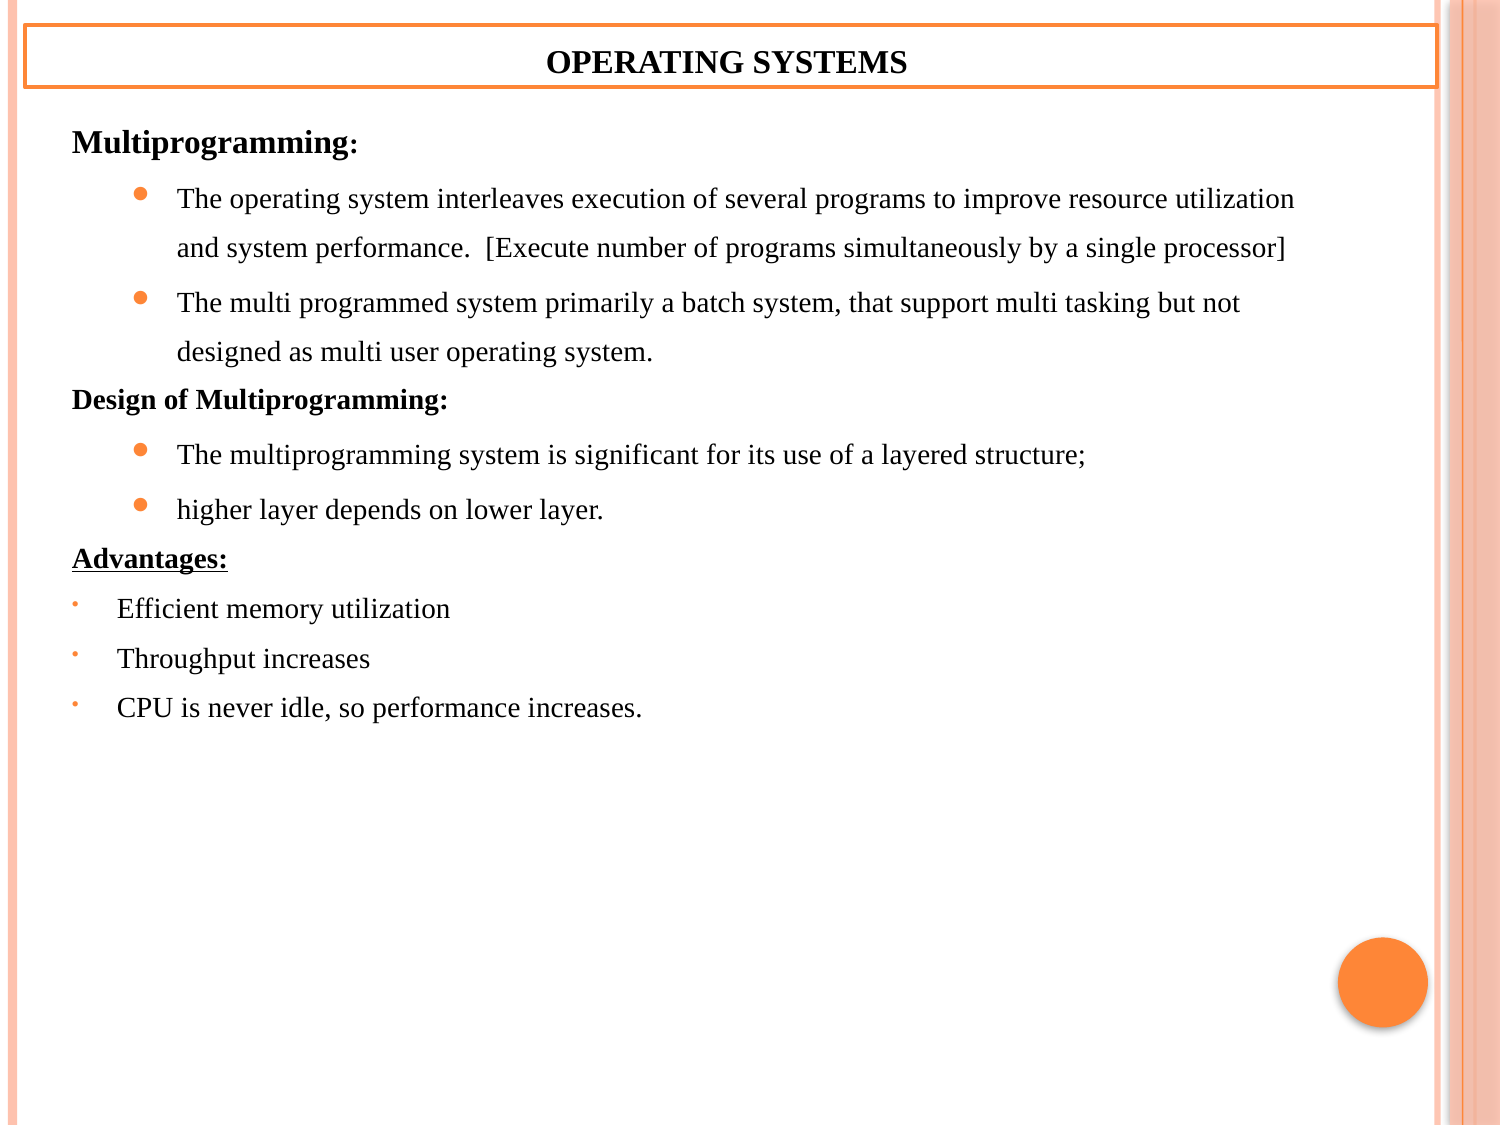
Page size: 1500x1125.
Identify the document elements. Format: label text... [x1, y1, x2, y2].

list Multiprogramming: The operating system interleaves execution of several programs to improve resource utilization and system performance. [Execute number of programs simultaneously by a single processor] The multi programmed system primarily a batch system, that support multi tasking but not designed as multi user operating system. Design of Multiprogramming: The multiprogramming system is significant for its use of a layered structure; higher layer depends on lower layer. Advantages: Efficient memory utilization Throughput increases CPU is never idle, so performance increases. [57, 112, 1357, 1063]
text_box Operating Systems [23, 23, 1439, 89]
